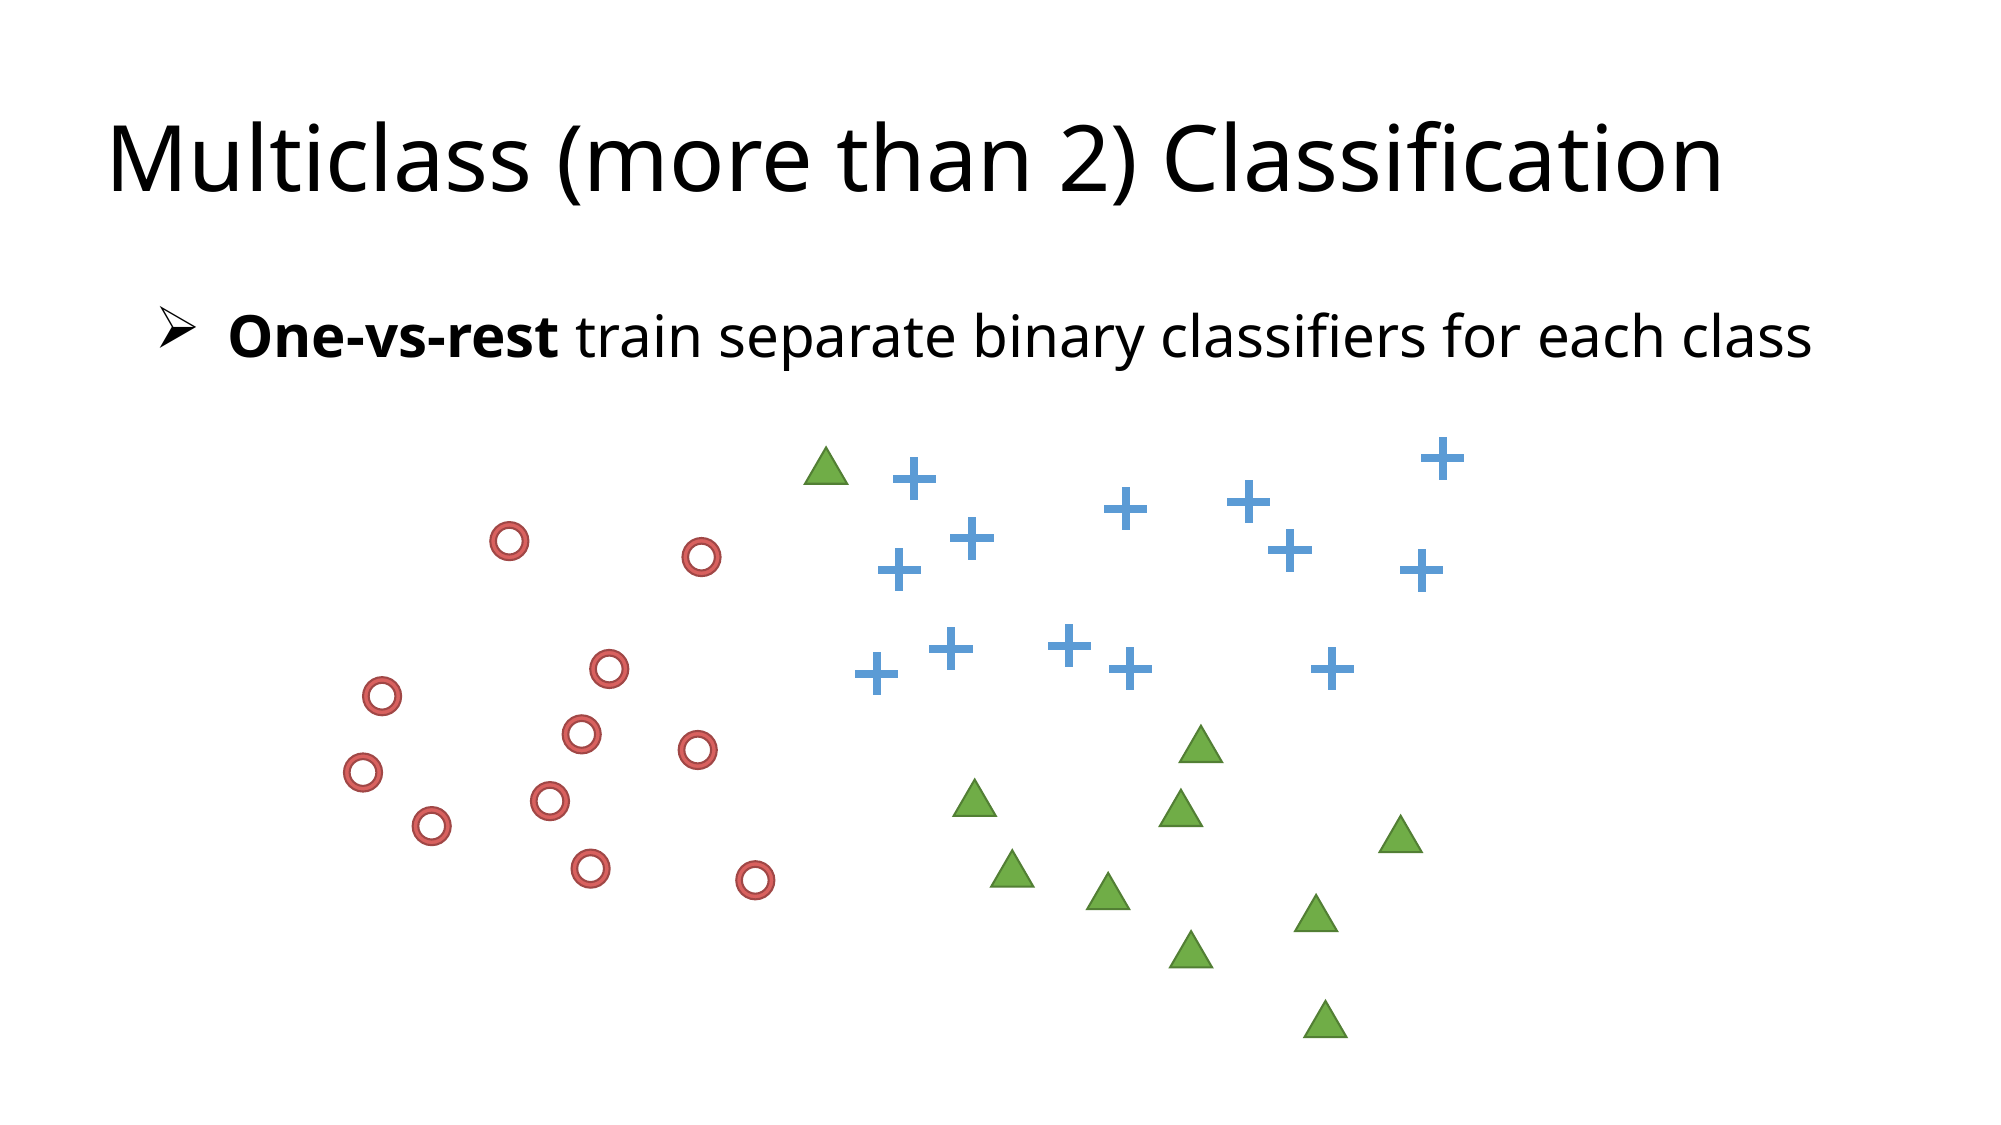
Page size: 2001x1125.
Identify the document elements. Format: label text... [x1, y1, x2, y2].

list One-vs-rest train separate binary classifiers for each class [137, 299, 1863, 426]
title Multiclass (more than 2) Classification [90, 52, 1863, 271]
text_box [343, 437, 1464, 1038]
